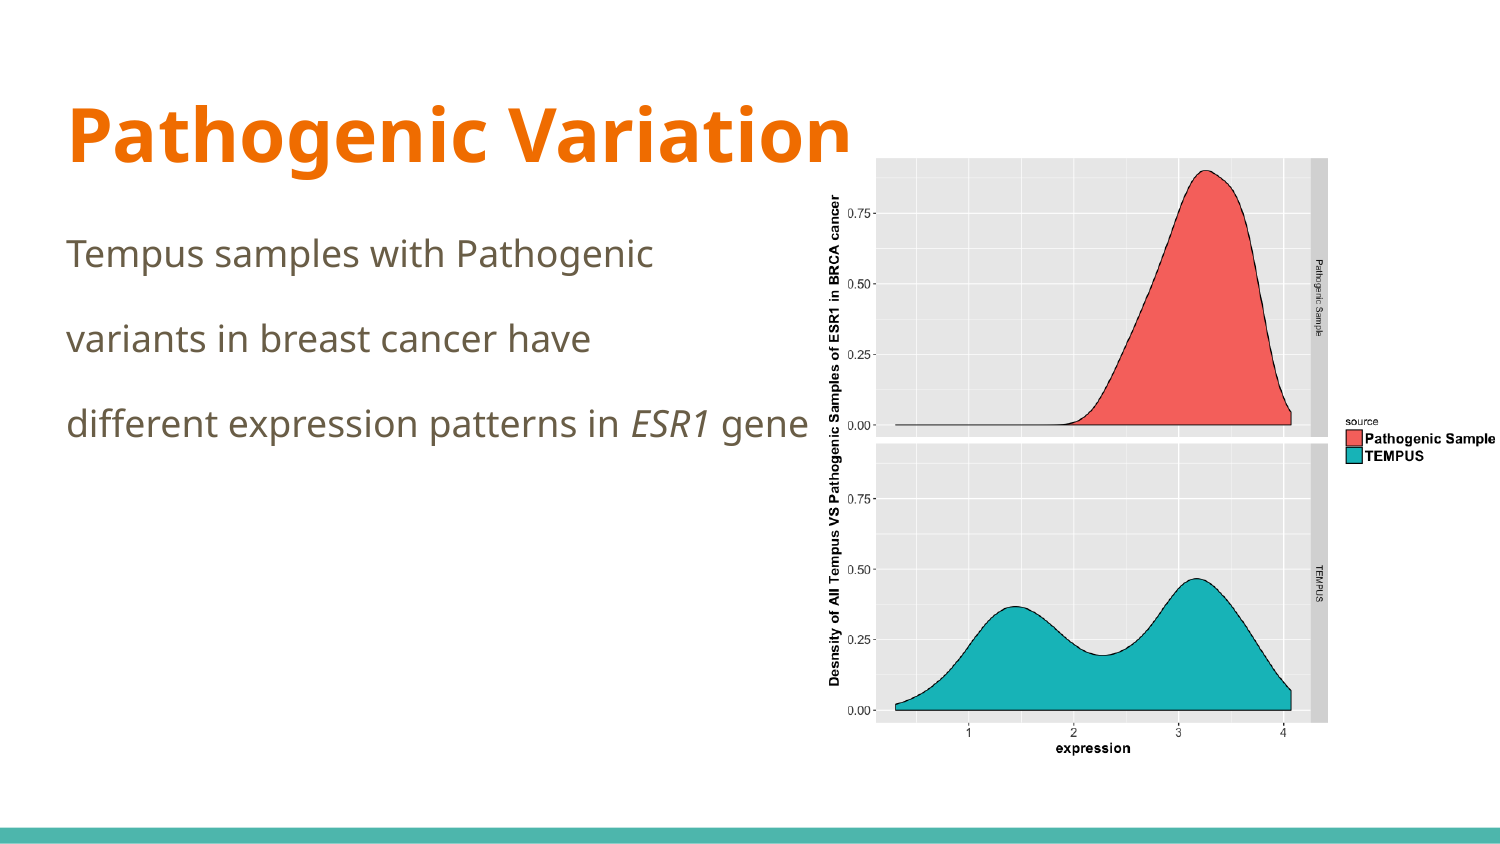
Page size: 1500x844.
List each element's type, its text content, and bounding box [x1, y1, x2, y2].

list Tempus samples with Pathogenic variants in breast cancer have different expression patterns in ESR1 gene [51, 207, 817, 750]
title Pathogenic Variation [51, 72, 1449, 189]
picture [822, 152, 1500, 761]
